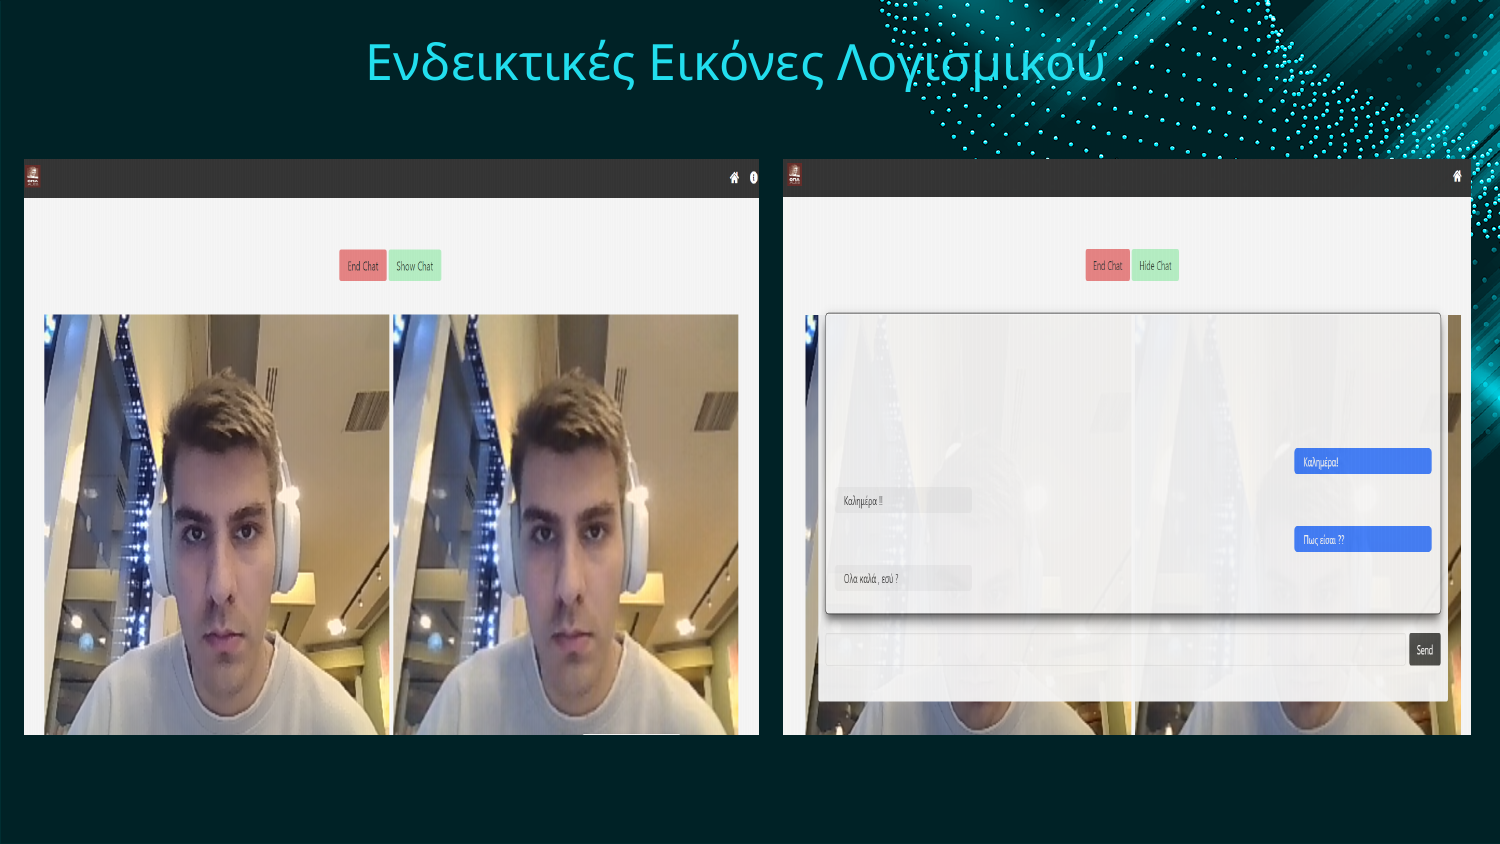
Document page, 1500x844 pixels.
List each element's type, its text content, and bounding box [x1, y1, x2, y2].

title Ενδεικτικές Εικόνες Λογισμικού [328, 15, 1144, 170]
picture [0, 0, 1500, 844]
